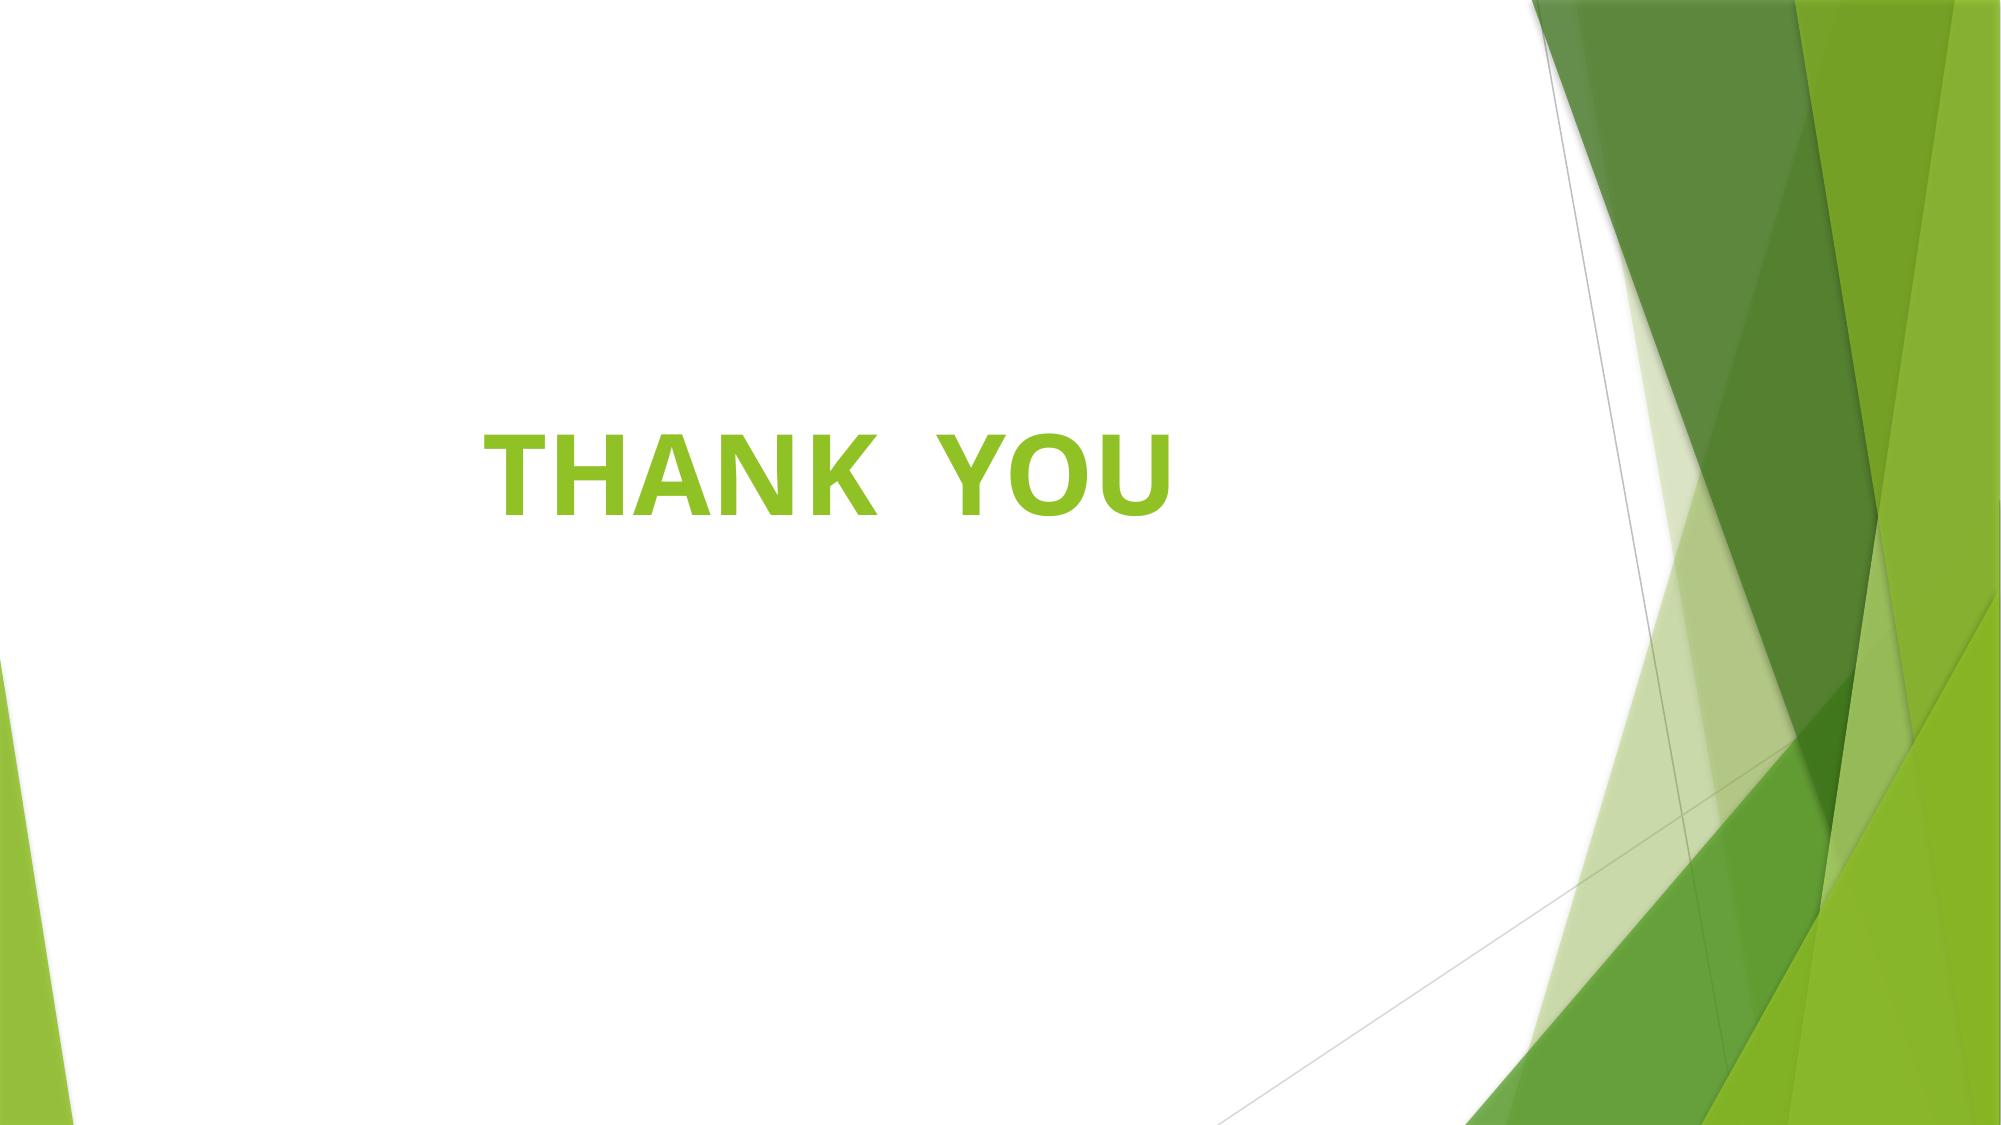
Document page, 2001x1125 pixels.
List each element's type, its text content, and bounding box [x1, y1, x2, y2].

text_box Thank you [457, 395, 1204, 546]
